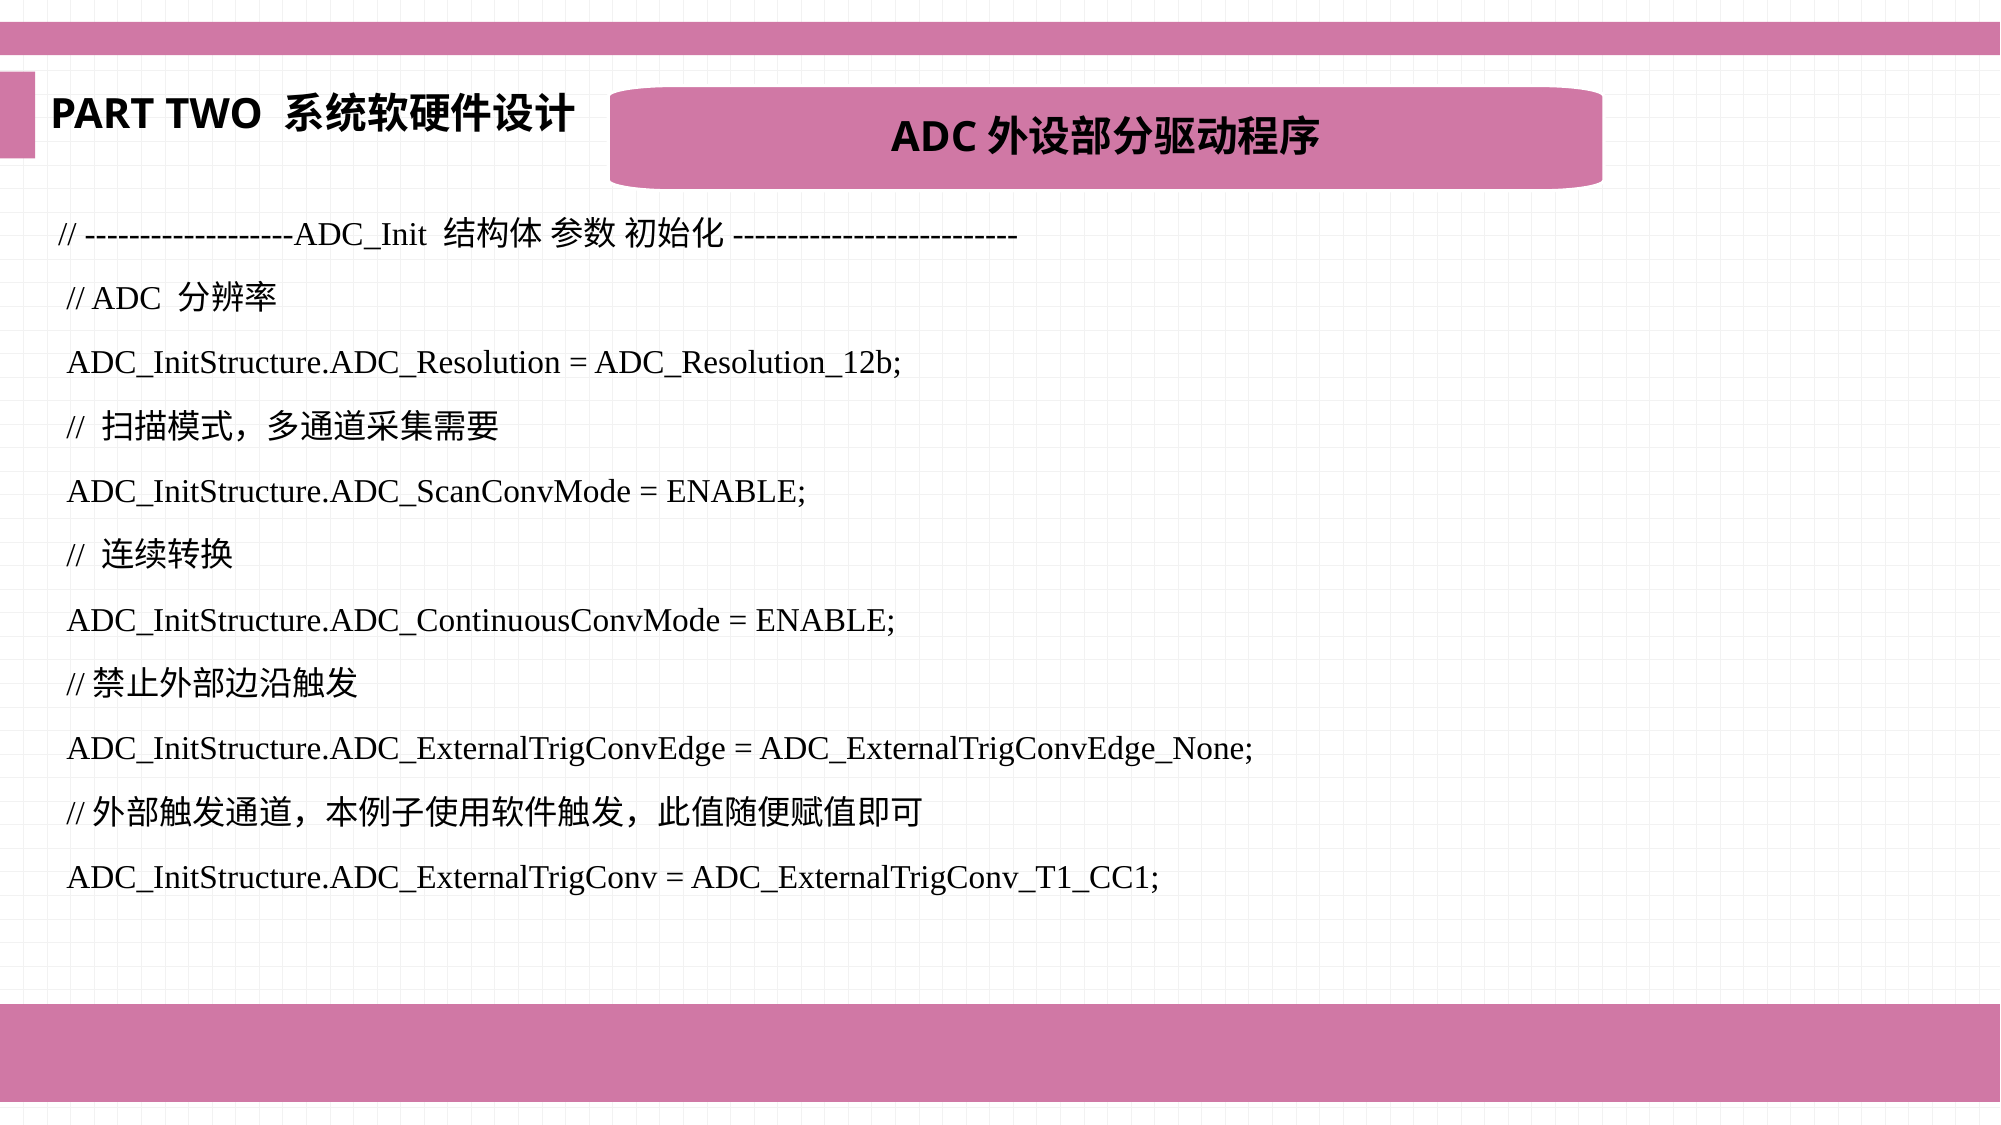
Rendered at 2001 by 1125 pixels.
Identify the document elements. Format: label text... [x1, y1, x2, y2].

text_box ADC外设部分驱动程序 [606, 84, 1606, 192]
list PART TWO 系统软硬件设计 [34, 70, 835, 159]
text_box // -------------------ADC_Init 结构体 参数 初始化-------------------------- // ADC 分辨率 ADC_InitStructure.ADC_Resolution = ADC_Resolution_12b; // 扫描模式，多通道采集需要 ADC_InitStructure.ADC_ScanConvMode = ENABLE; // 连续转换 ADC_InitStructure.ADC_ContinuousConvMode = ENABLE; //禁止外部边沿触发 ADC_InitStructure.ADC_ExternalTrigConvEdge = ADC_ExternalTrigConvEdge_None; //外部触发通道，本例子使用软件触发，此值随便赋值即可 ADC_InitStructure.ADC_ExternalTrigConv = ADC_ExternalTrigConv_T1_CC1; [35, 192, 1842, 967]
